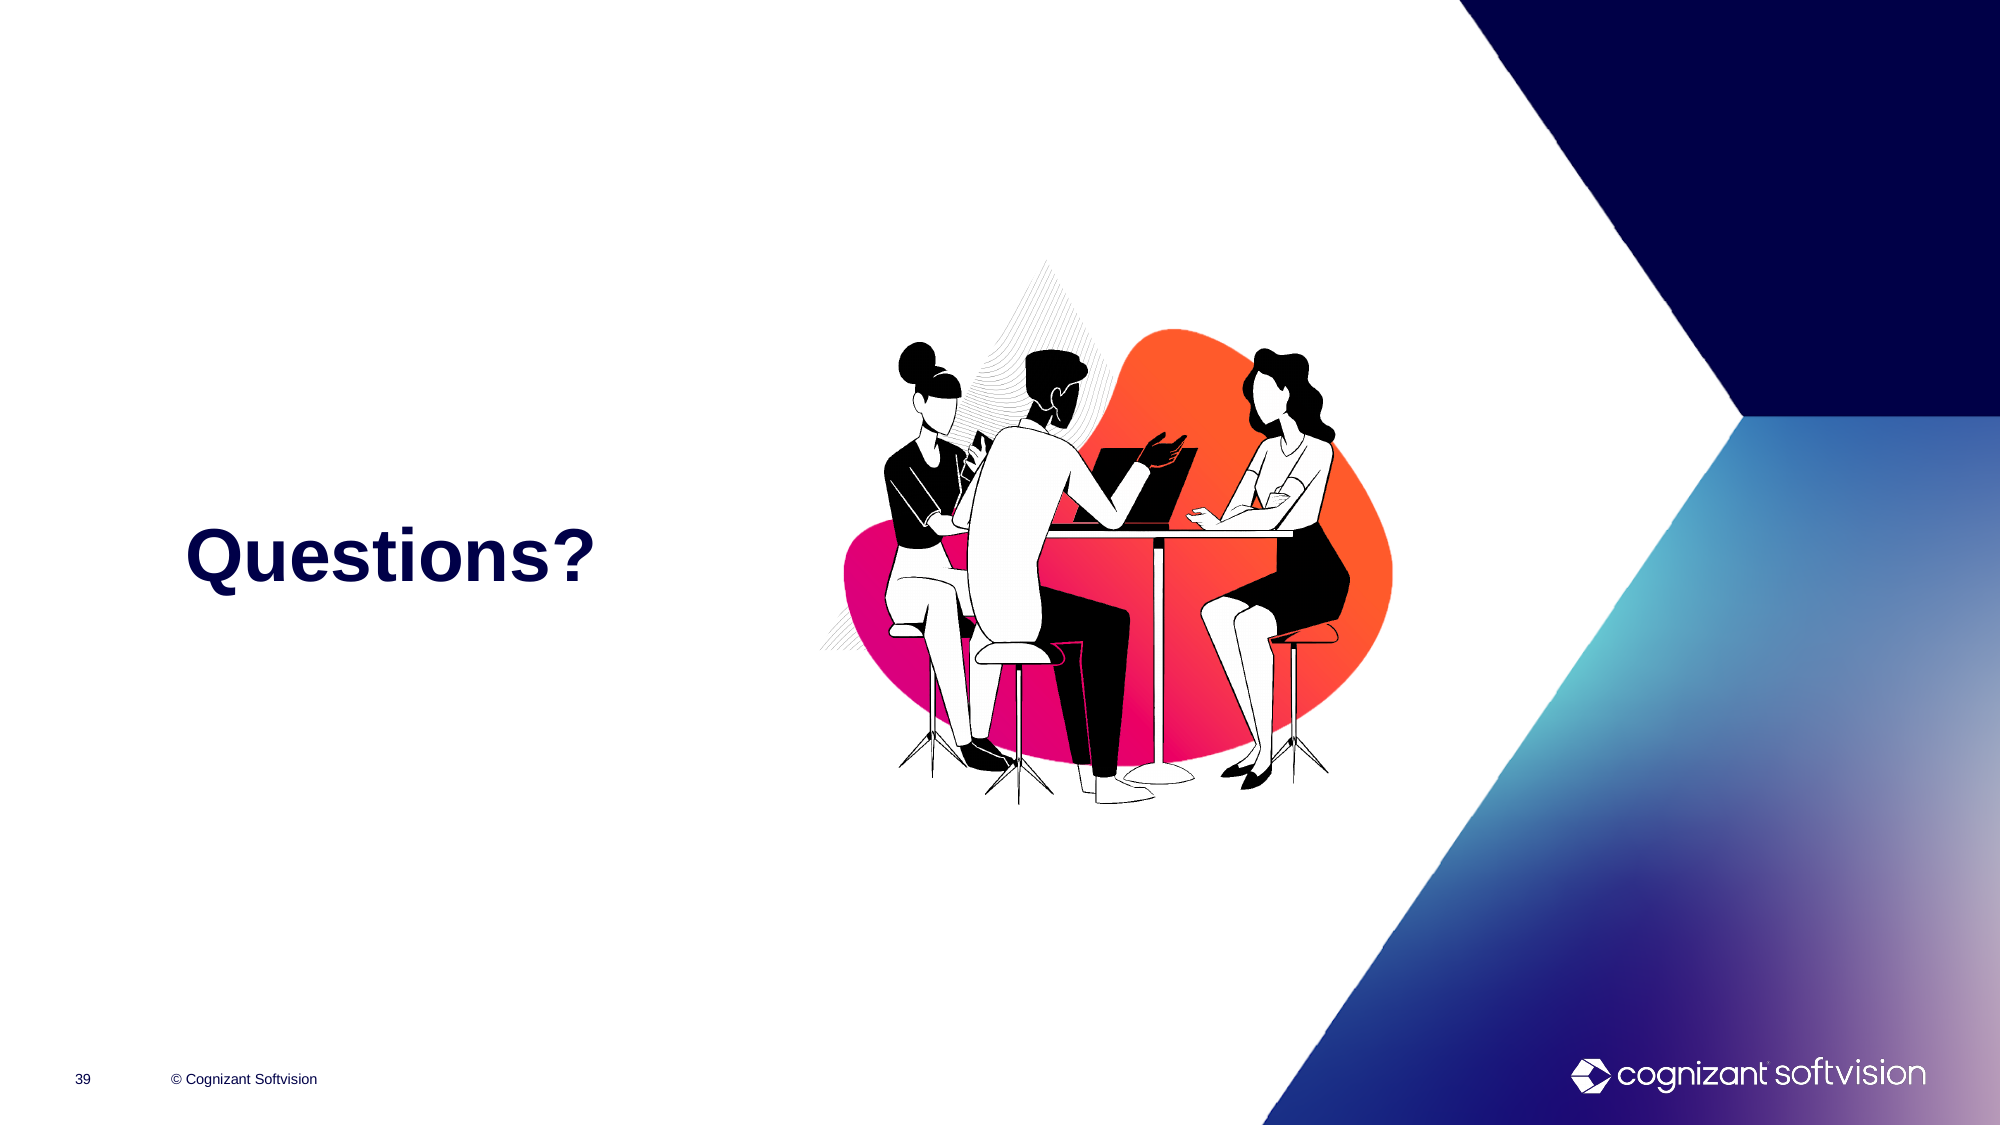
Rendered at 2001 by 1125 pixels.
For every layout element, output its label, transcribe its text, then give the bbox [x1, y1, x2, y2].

slide_number 39 [75, 1027, 133, 1088]
title Questions? [155, 427, 790, 676]
footer © Cognizant Softvision [171, 1027, 368, 1088]
picture [1, 0, 2000, 1125]
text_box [796, 257, 1456, 822]
